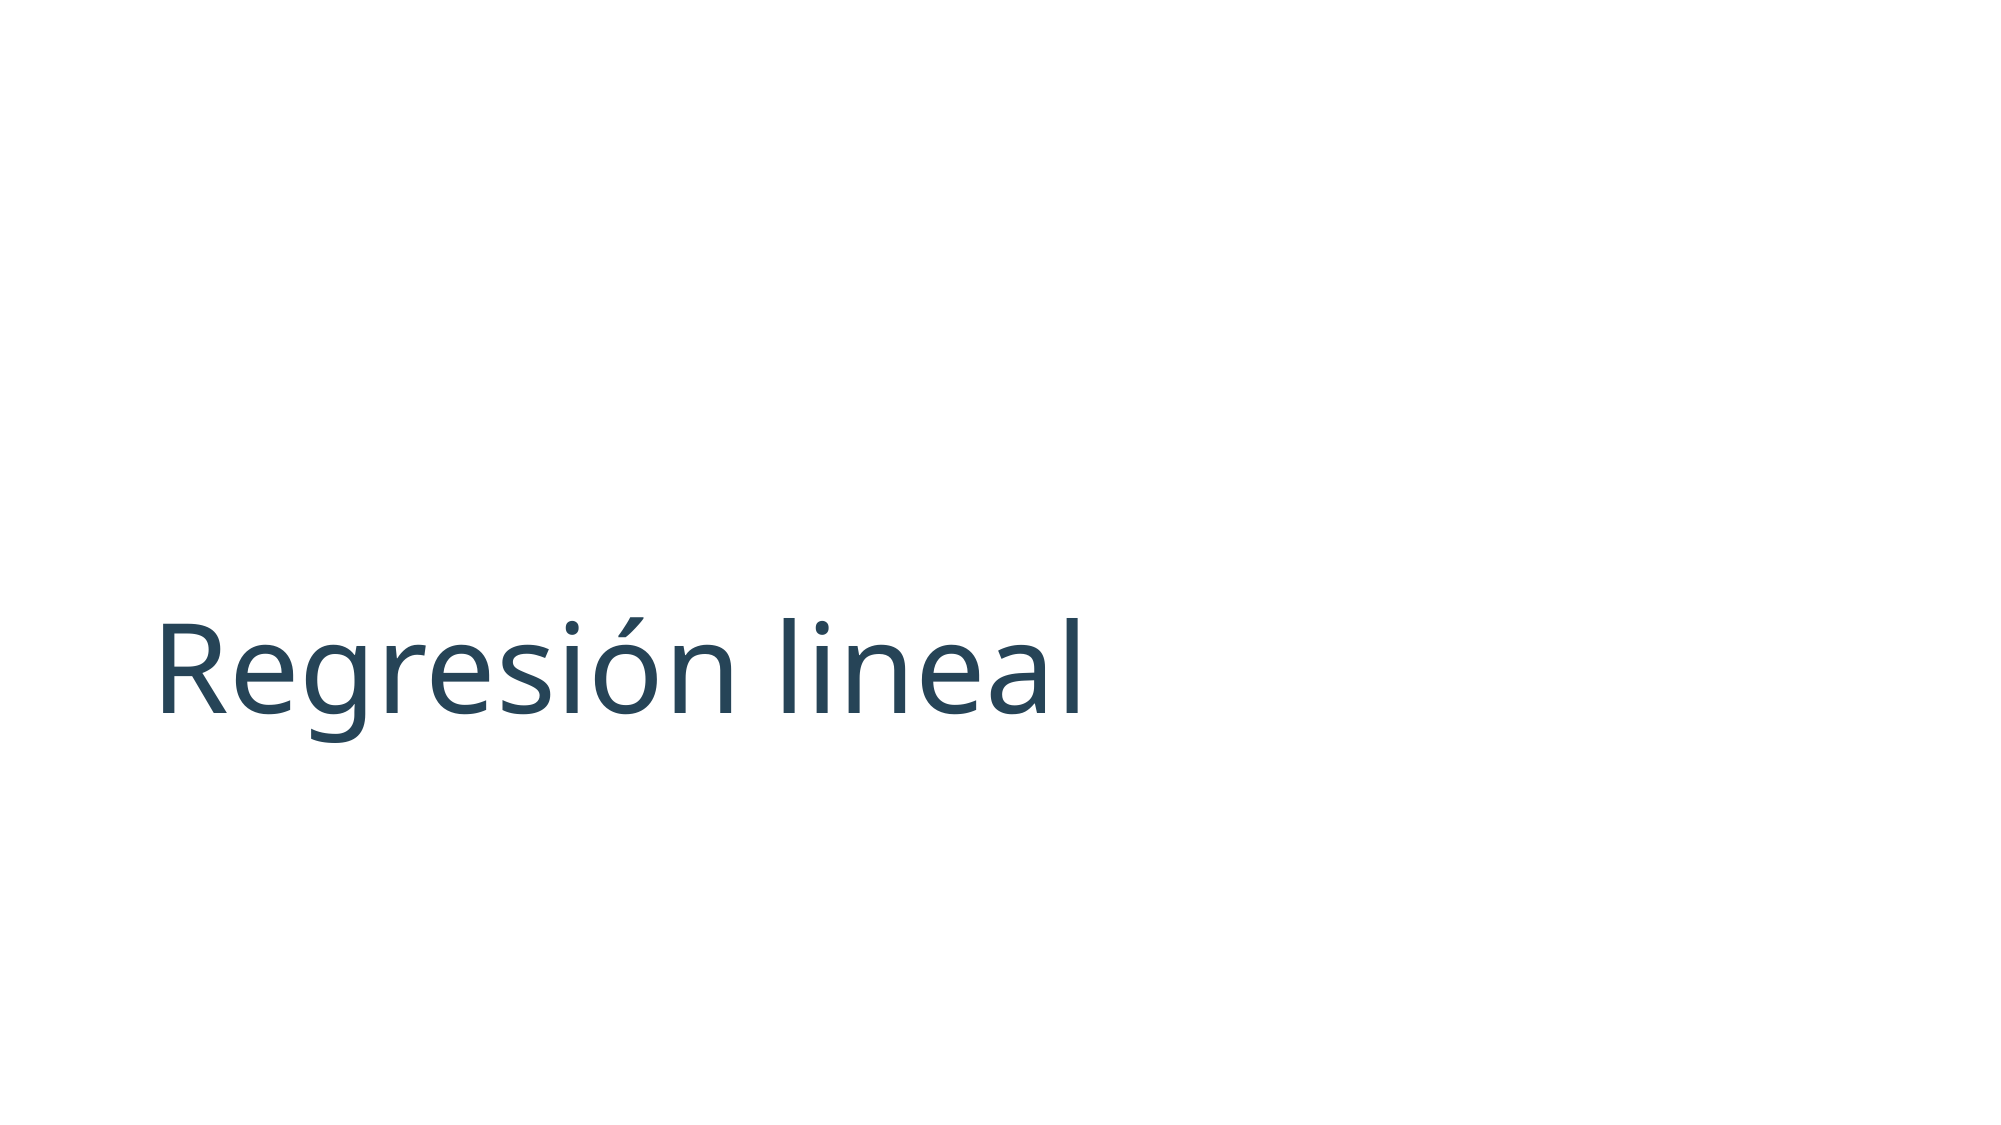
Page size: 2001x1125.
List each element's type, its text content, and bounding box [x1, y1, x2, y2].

title Regresión lineal [136, 280, 1862, 749]
